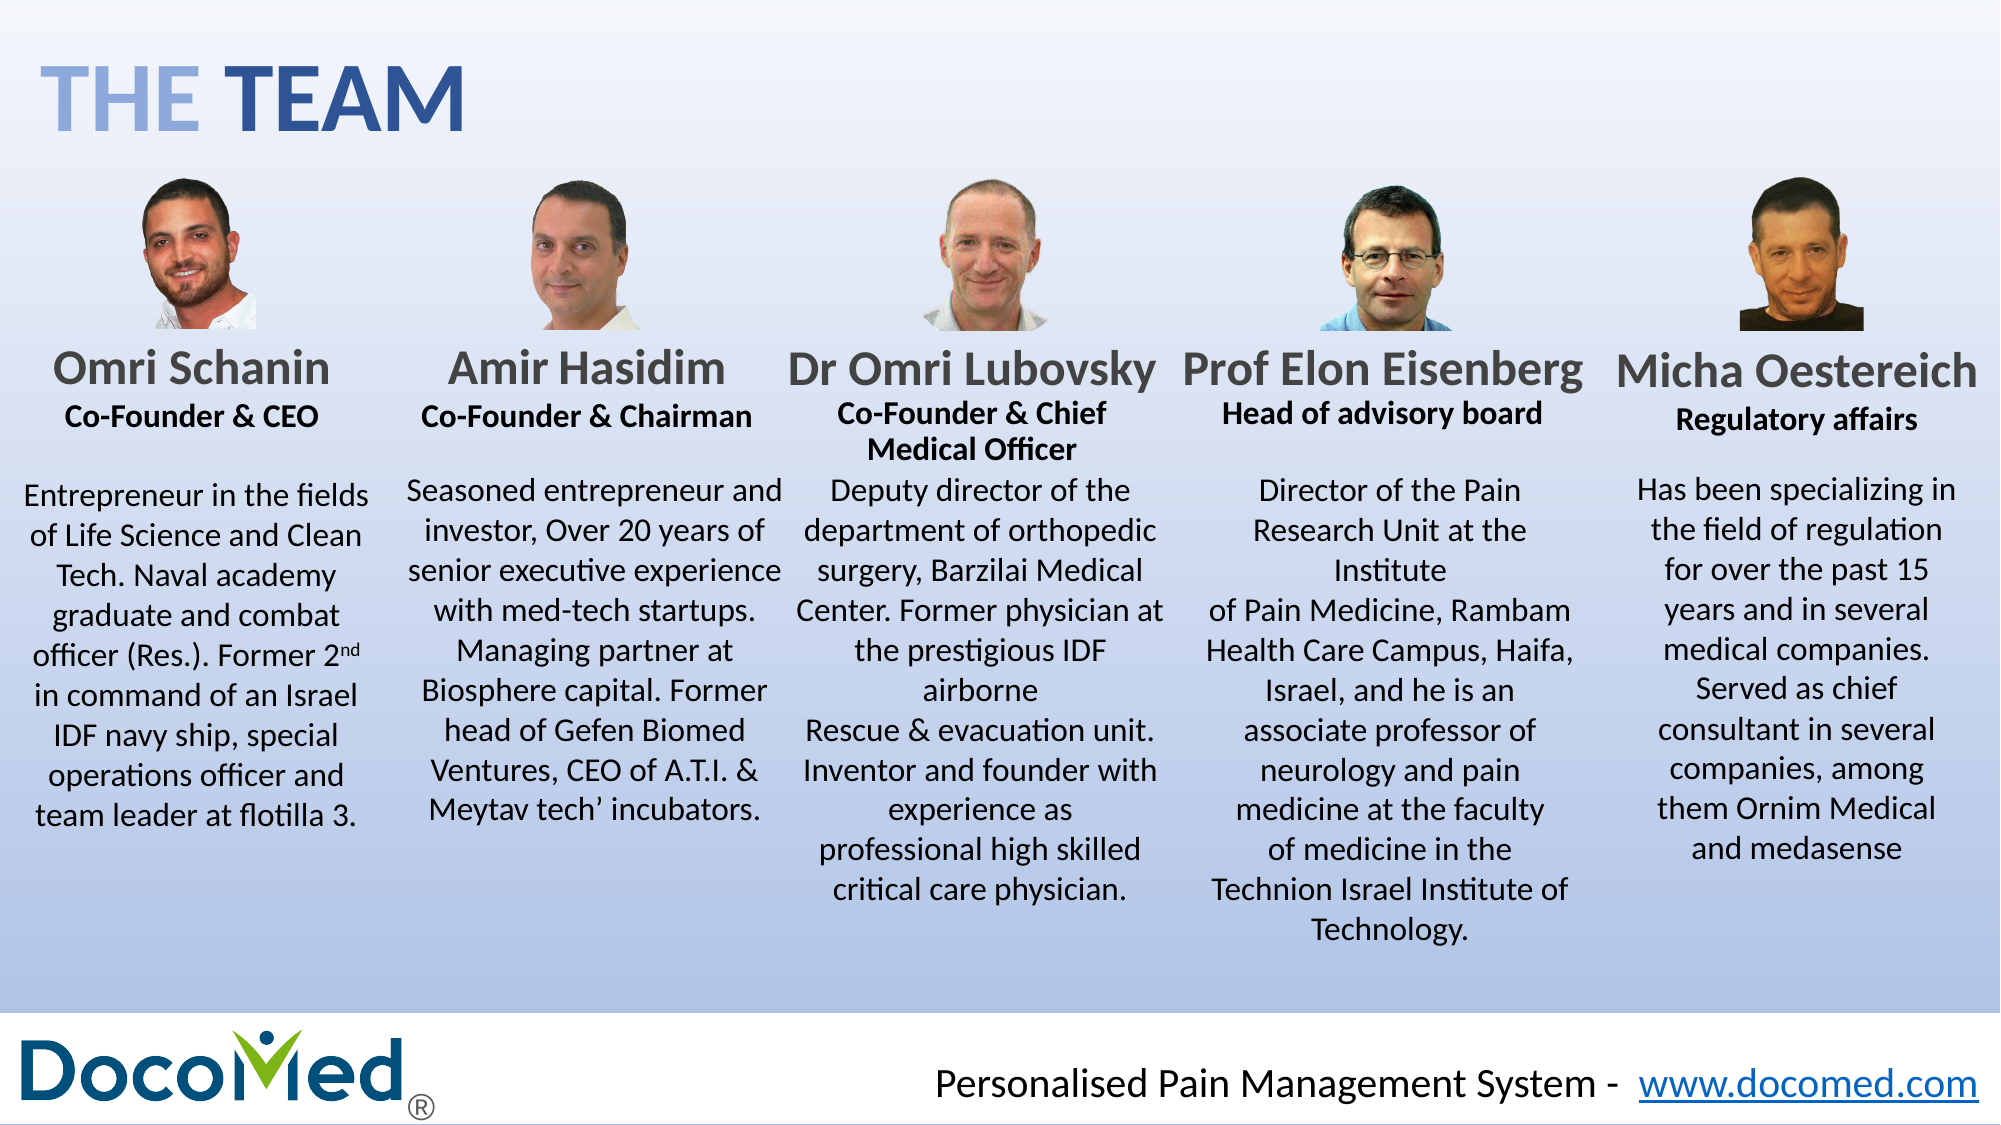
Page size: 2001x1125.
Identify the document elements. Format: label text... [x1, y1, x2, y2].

picture [131, 169, 256, 329]
text_box Seasoned entrepreneur and investor, Over 20 years of senior executive experience with med-tech startups. Managing partner at Biosphere capital. Former head of Gefen Biomed Ventures, CEO of A.T.I. & Meytav tech’ incubators. [373, 460, 778, 840]
picture [499, 175, 654, 330]
text_box Prof Elon Eisenberg Head of advisory board [1165, 327, 1601, 443]
text_box [0, 1014, 2000, 1123]
text_box ® [392, 1075, 445, 1125]
text_box Deputy director of the department of orthopedic surgery, Barzilai Medical Center. Former physician at the prestigious IDF airborne Rescue & evacuation unit. Inventor and founder with experience as professional high skilled critical care physician. [778, 460, 1183, 921]
picture [15, 1029, 405, 1112]
text_box Amir Hasidim Co-Founder & Chairman [384, 319, 791, 450]
text_box Entrepreneur in the fields of Life Science and Clean Tech. Naval academy graduate and combat officer (Res.). Former 2nd in command of an Israel IDF navy ship, special operations officer and team leader at flotilla 3. [0, 465, 419, 895]
text_box Has been specializing in the field of regulation for over the past 15 years and in several medical companies. Served as chief consultant in several companies, among them Ornim Medical and medasense [1619, 459, 1975, 879]
picture [898, 165, 1077, 331]
text_box THE TEAM [25, 24, 531, 161]
picture [1320, 181, 1461, 331]
text_box Micha Oestereich Regulatory affairs [1591, 328, 2000, 486]
text_box Director of the Pain Research Unit at the Institute of Pain Medicine, Rambam Health Care Campus, Haifa, Israel, and he is an associate professor of neurology and pain medicine at the faculty of medicine in the Technion Israel Institute of Technology. [1189, 460, 1592, 961]
text_box Omri Schanin Co-Founder & CEO [0, 319, 384, 450]
text_box Personalised Pain Management System - www.docomed.com [920, 1040, 2000, 1114]
picture [1739, 165, 1864, 331]
text_box Dr Omri Lubovsky Co-Founder & Chief Medical Officer [766, 327, 1178, 460]
